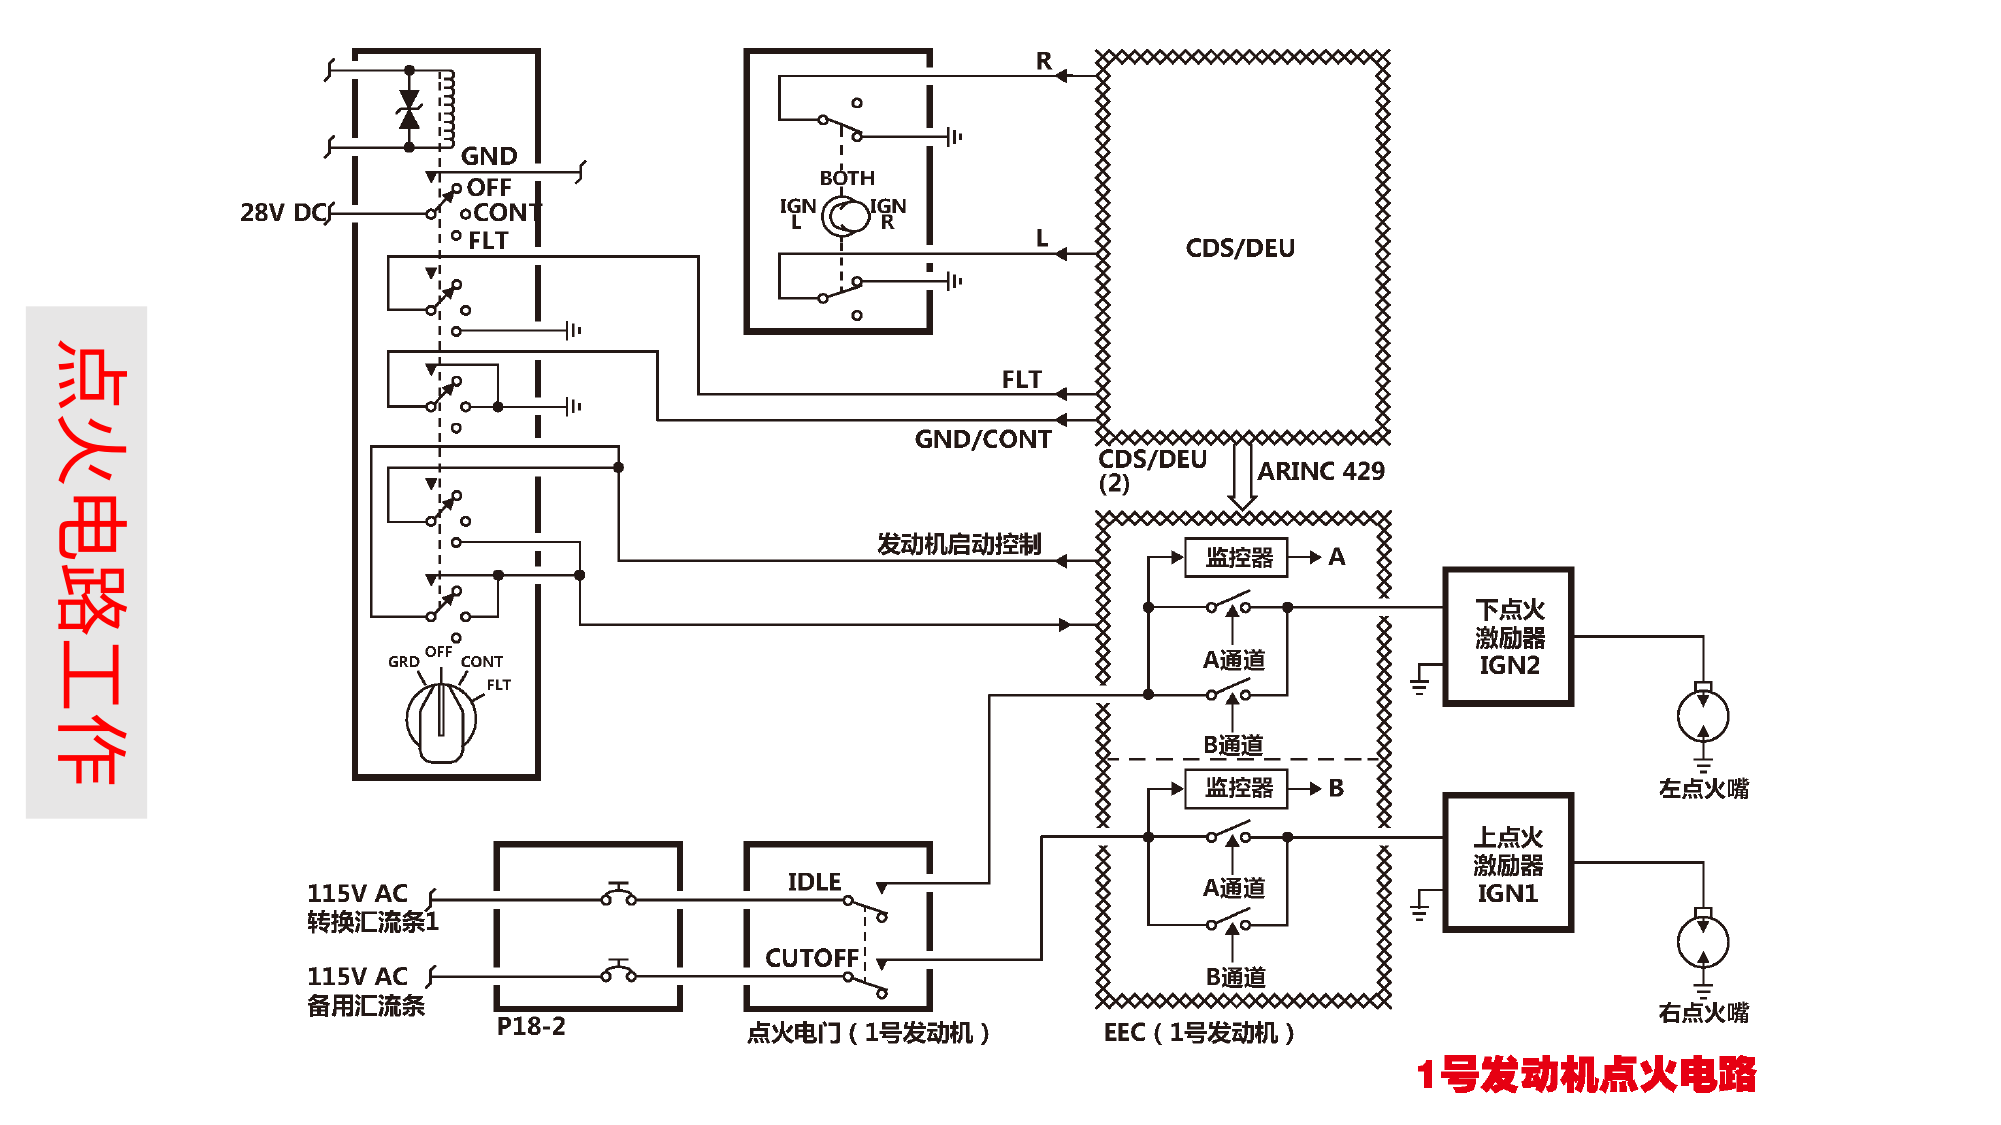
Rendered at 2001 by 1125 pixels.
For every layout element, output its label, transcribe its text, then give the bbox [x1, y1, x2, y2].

picture [204, 0, 1796, 1125]
text_box 点火电路工作 [25, 306, 148, 819]
